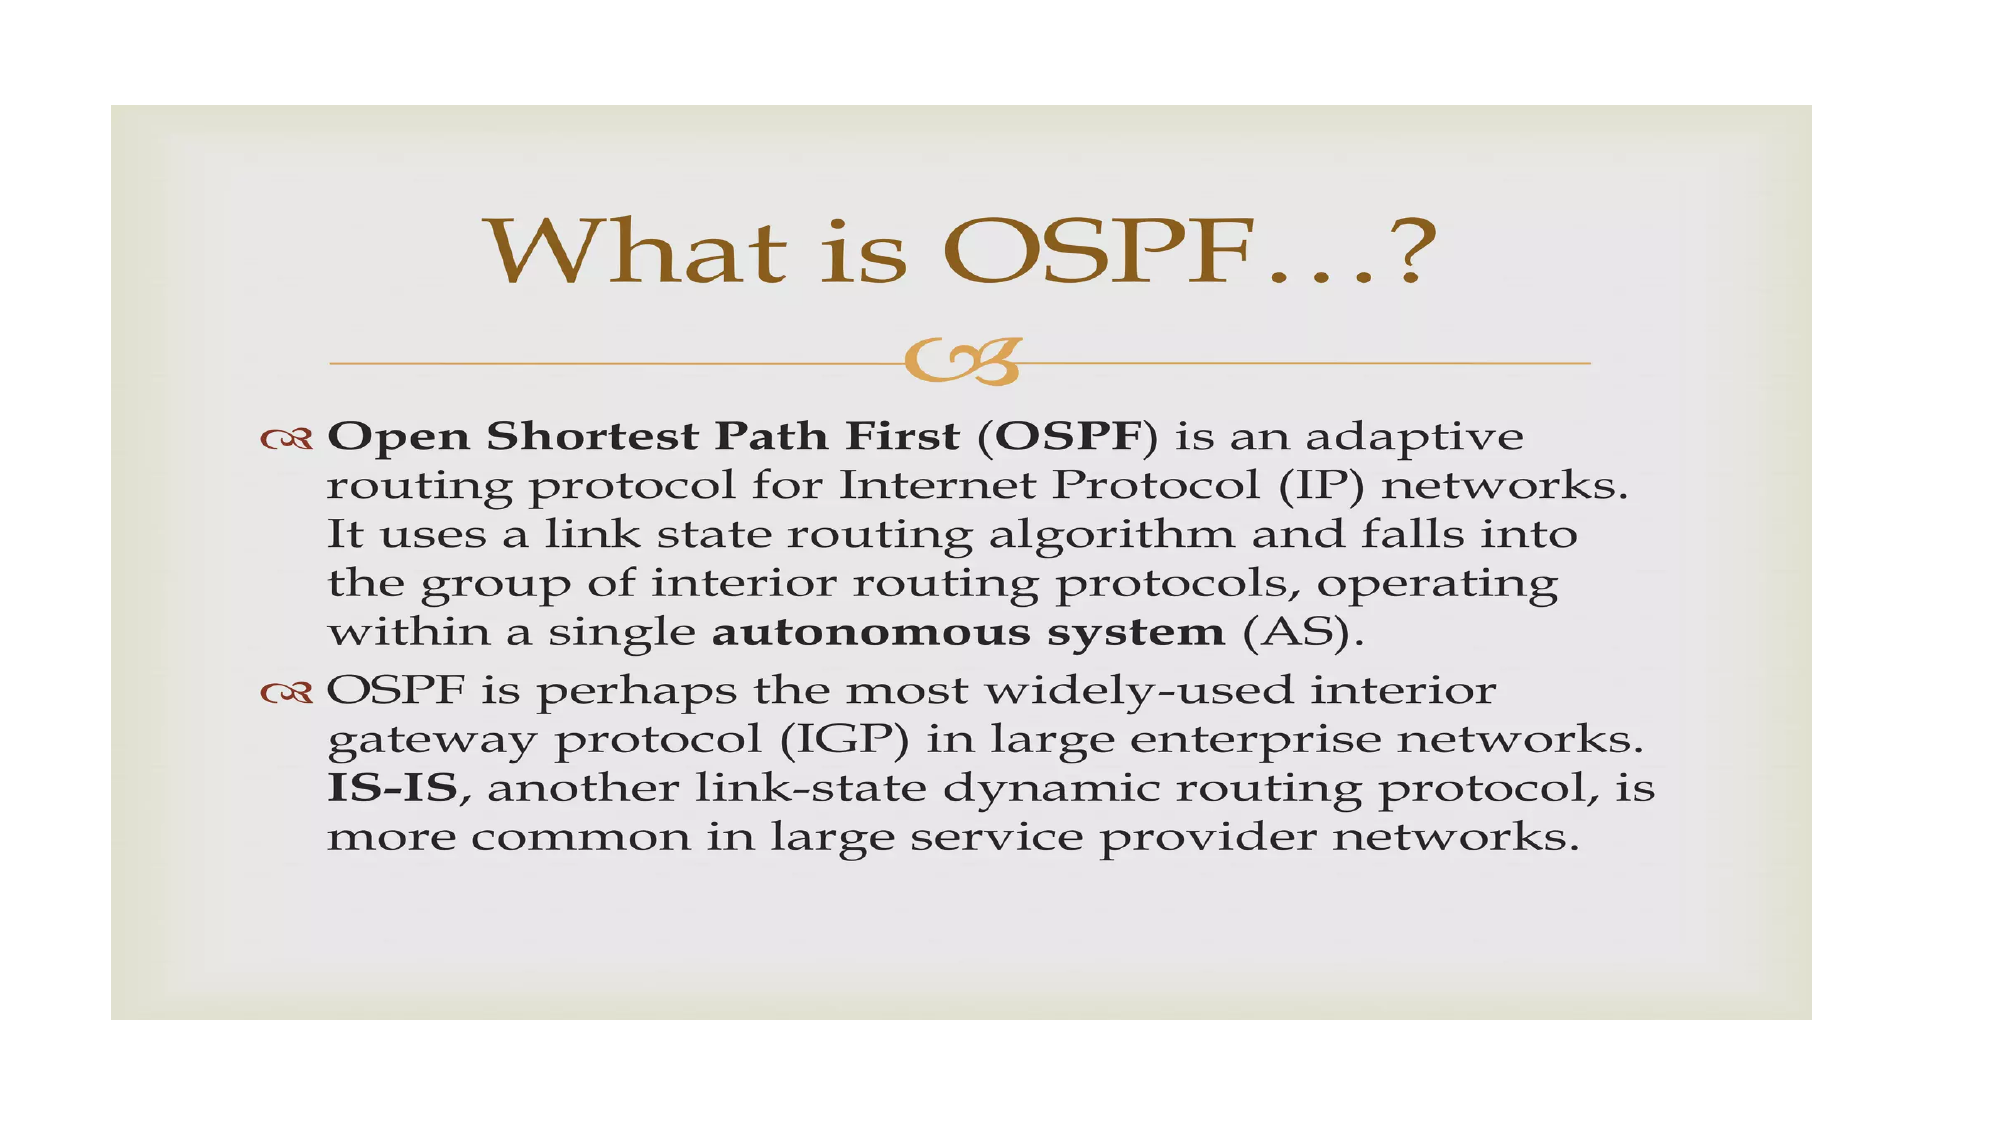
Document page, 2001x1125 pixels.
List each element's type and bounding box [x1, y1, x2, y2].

list [111, 105, 1812, 1020]
